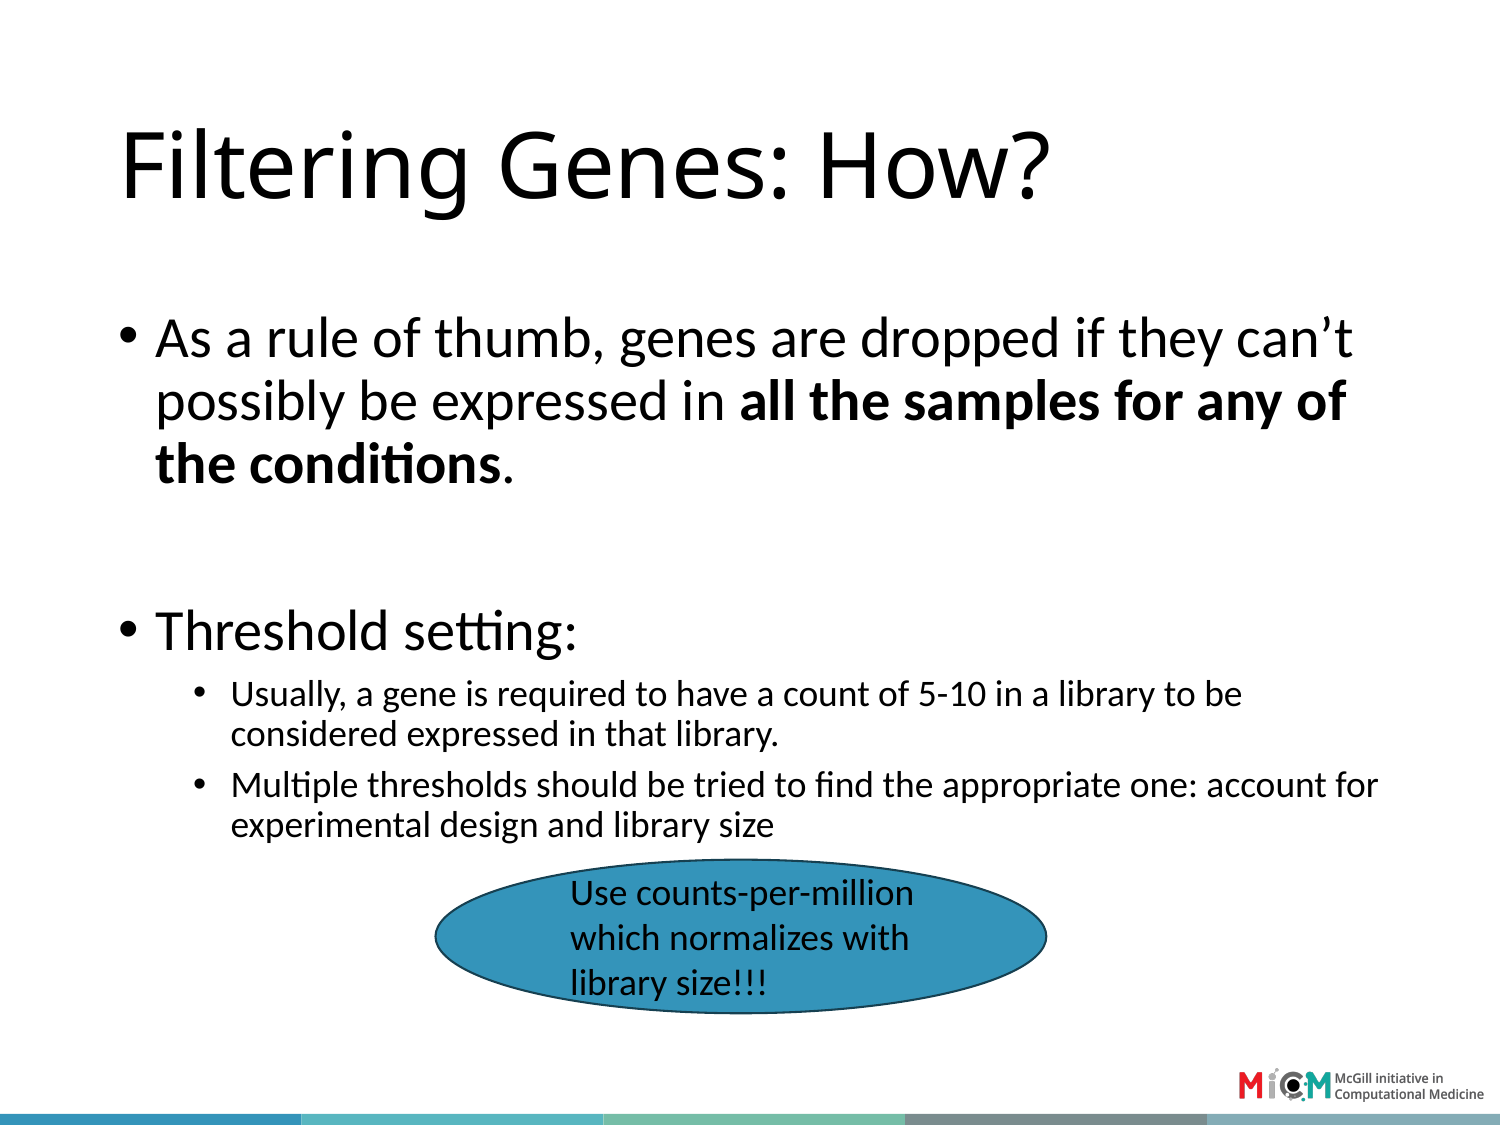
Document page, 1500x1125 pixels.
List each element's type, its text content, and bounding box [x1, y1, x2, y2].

picture [1211, 1051, 1500, 1122]
text_box [991, 891, 1048, 982]
text_box [434, 874, 555, 999]
list As a rule of thumb, genes are dropped if they can’t possibly be expressed in all the samples for any of the conditions. Threshold setting: Usually, a gene is required to have a count of 5-10 in a library to be considered expressed in that library. Multiple thresholds should be tried to find the appropriate one: account for experimental design and library size [103, 299, 1397, 1014]
text_box [652, 1011, 830, 1015]
title Filtering Genes: How? [103, 59, 1397, 278]
text_box Use counts-per-million which normalizes with library size!!! [555, 860, 991, 1011]
